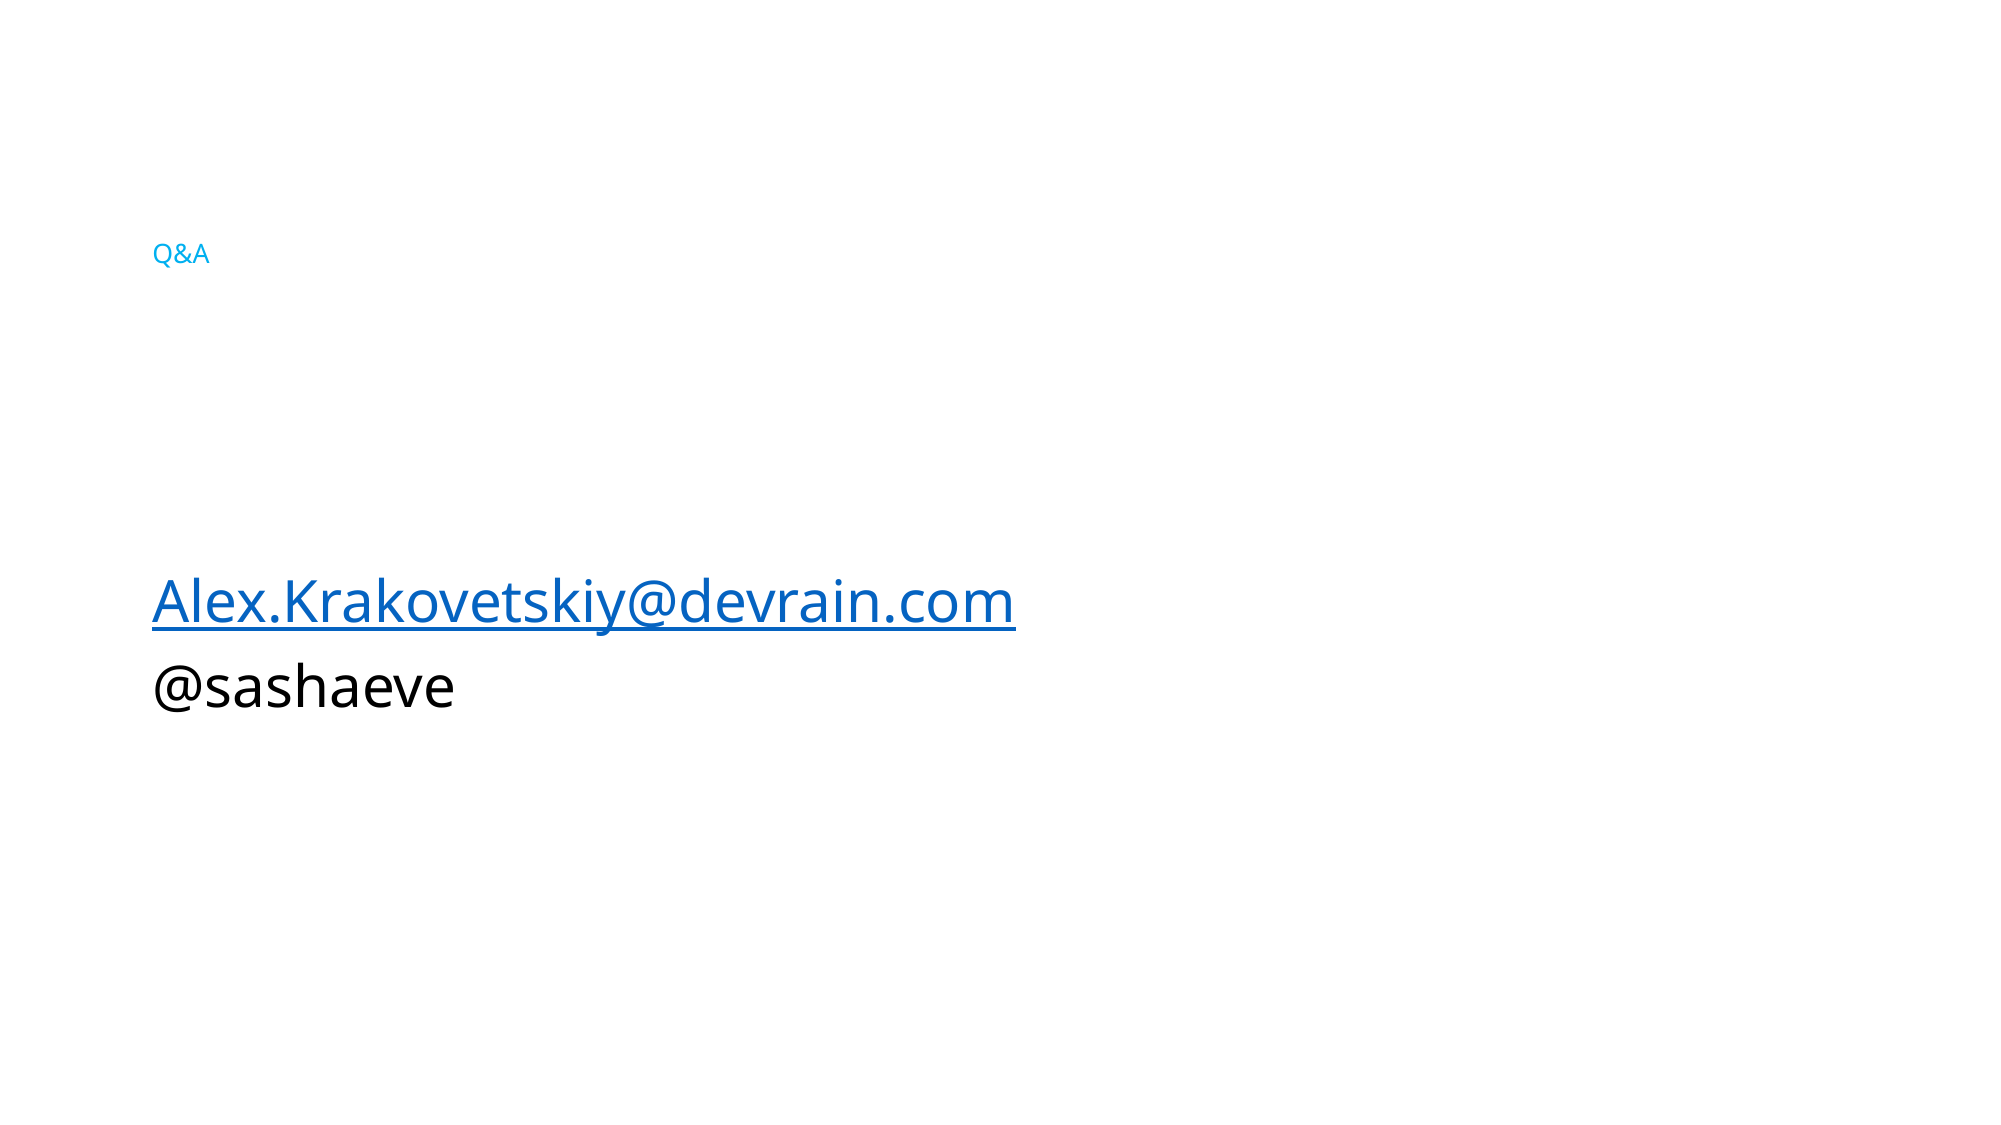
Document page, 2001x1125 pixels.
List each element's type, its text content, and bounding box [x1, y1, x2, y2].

list Alex.Krakovetskiy@devrain.com @sashaeve [137, 299, 1863, 1014]
title Q&A [137, 59, 1863, 278]
